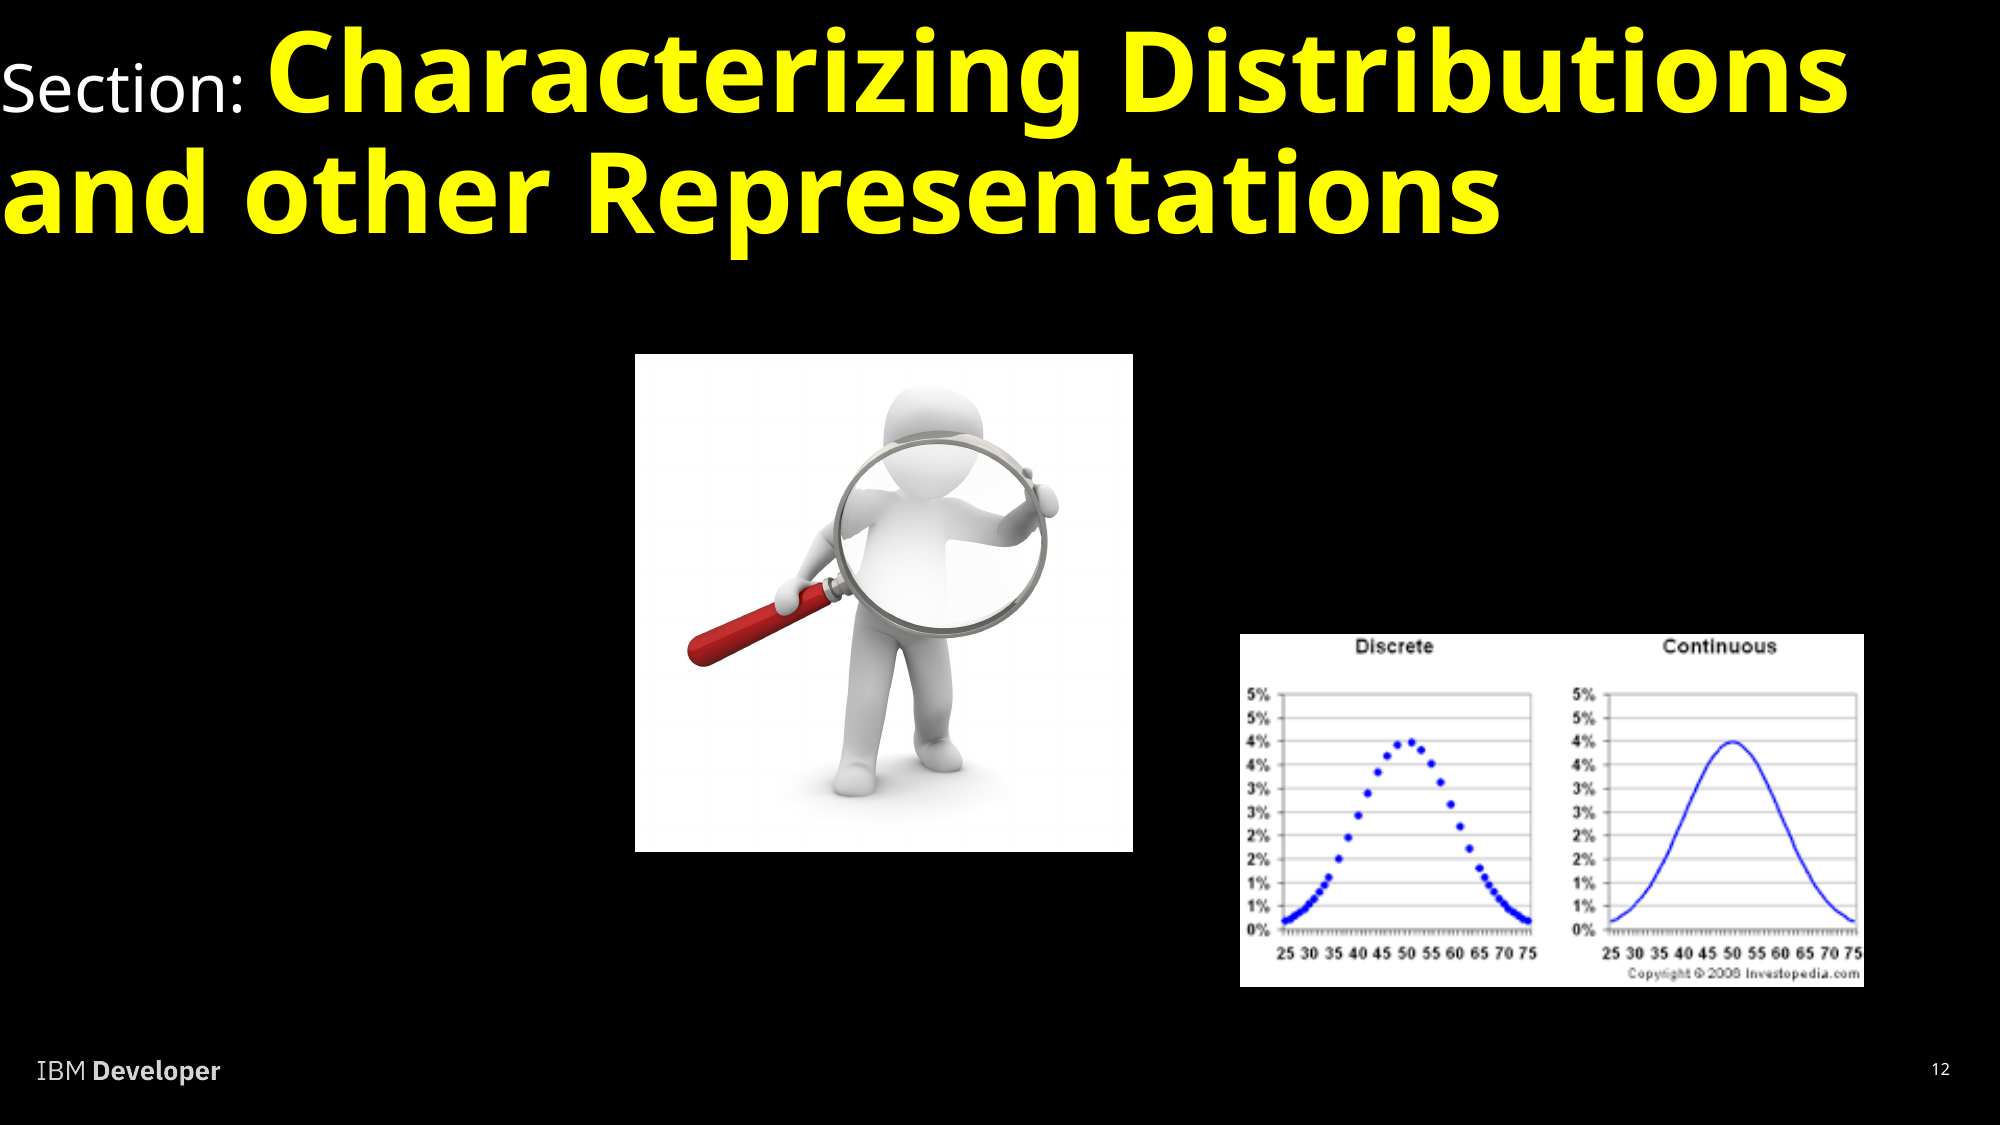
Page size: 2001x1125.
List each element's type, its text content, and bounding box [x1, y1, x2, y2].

picture [634, 353, 1133, 852]
title Section: Characterizing Distributions and other Representations [0, 15, 1952, 462]
picture [1240, 634, 1864, 988]
slide_number 12 [1500, 1055, 1950, 1086]
